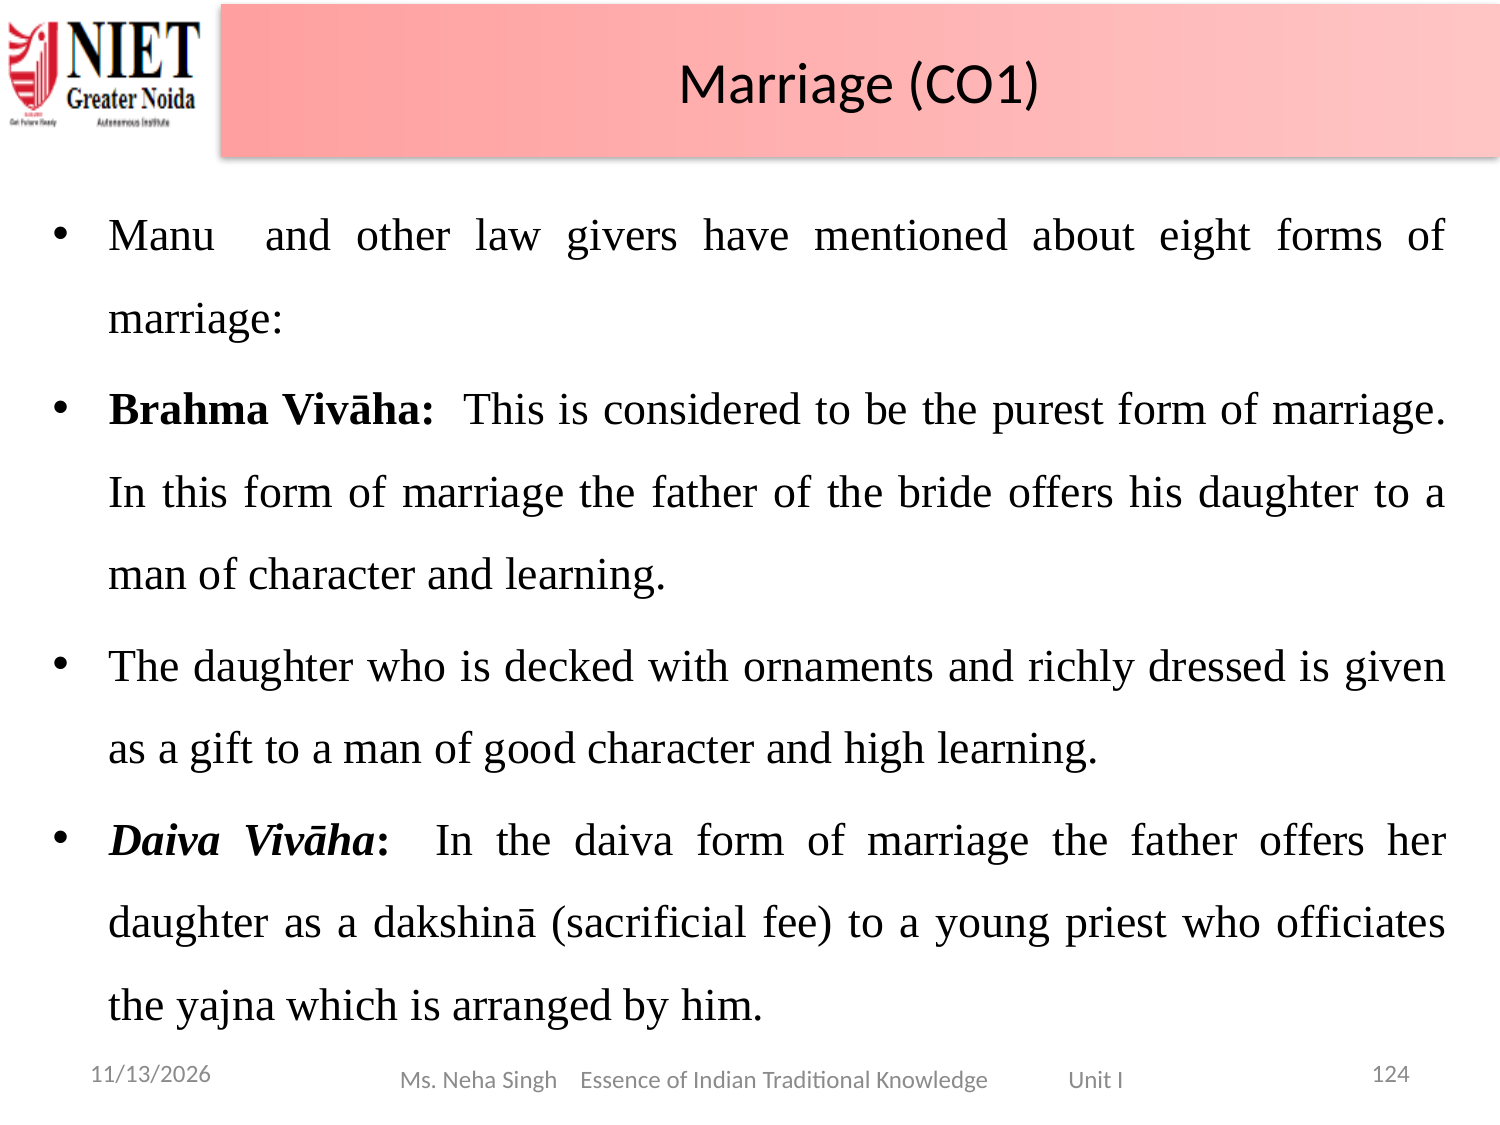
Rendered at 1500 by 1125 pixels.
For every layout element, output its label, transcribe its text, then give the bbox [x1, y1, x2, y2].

footer Ms. Neha Singh Essence of Indian Traditional Knowledge Unit I [237, 1042, 1288, 1115]
text_box Marriage (CO1) [220, 4, 1500, 157]
picture [0, 0, 213, 151]
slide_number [75, 1042, 237, 1103]
slide_number 124 [1074, 1042, 1425, 1103]
list Manu and other law givers have mentioned about eight forms of marriage: Brahma Vivāha: This is considered to be the purest form of marriage. In this form of marriage the father of the bride offers his daughter to a man of character and learning. The daughter who is decked with ornaments and richly dressed is given as a gift to a man of good character and high learning. Daiva Vivāha: In the daiva form of marriage the father offers her daughter as a dakshinā (sacrificial fee) to a young priest who officiates the yajna which is arranged by him. [37, 169, 1463, 1049]
